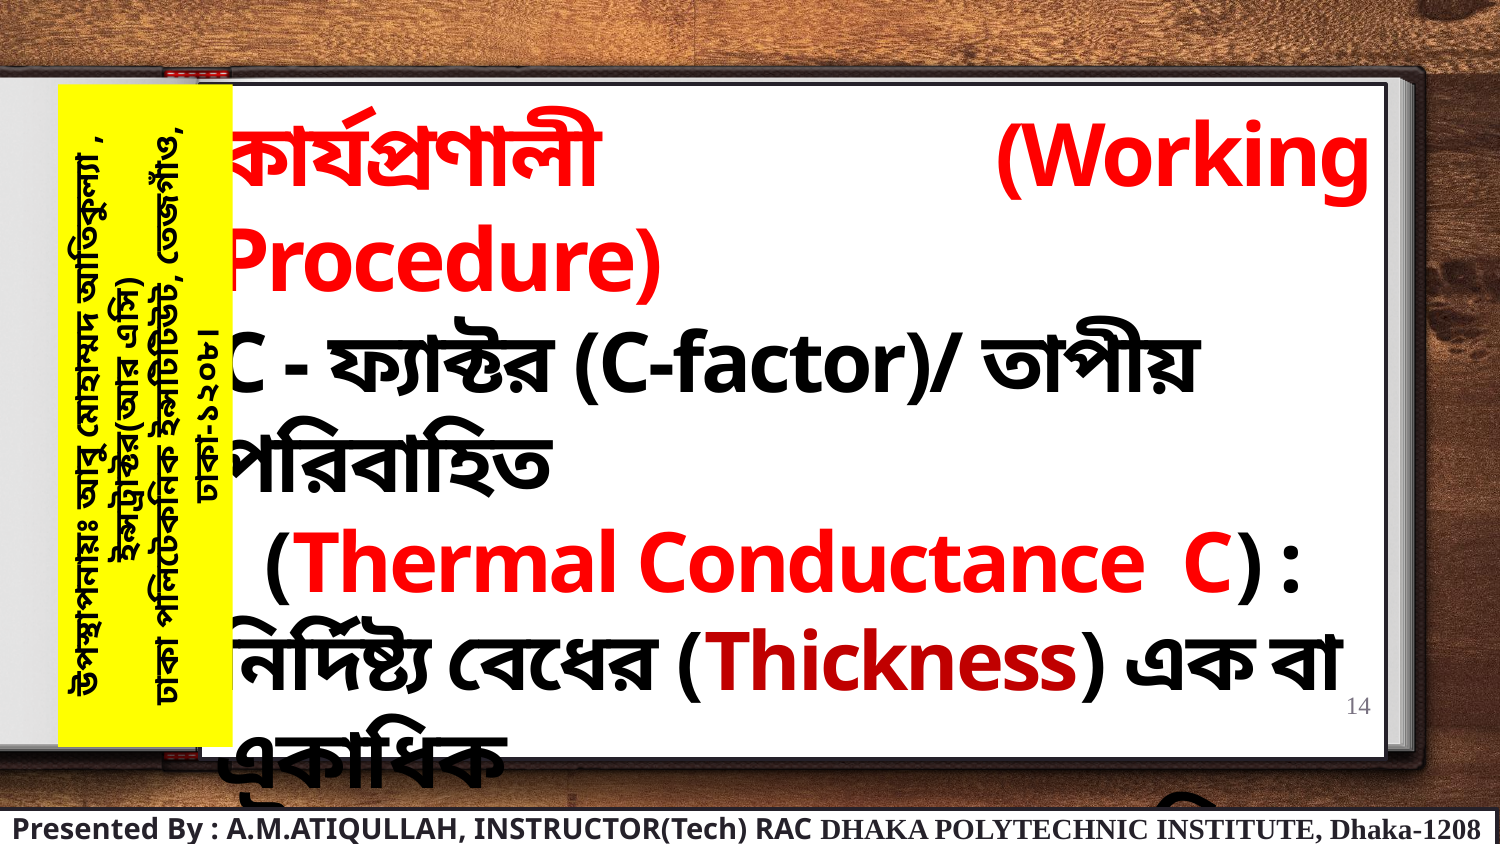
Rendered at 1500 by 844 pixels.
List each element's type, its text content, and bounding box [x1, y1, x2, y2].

subtitle কার্যপ্রণালী (Working Procedure) C - ফ্যাক্টর (C-factor)/ তাপীয় পরিবাহিত (Thermal Conductance C) : নির্দিষ্ট্য বেধের (Thickness) এক বা একাধিক উপকরণের সমন্বয়ে প্রস্তুত প্রতি বর্গমিটার (m2) কোন কাঠামোর মধ্য দিয়ে তাপ পরিবাহিতার গুণাঙ্ককে C- Factor ফ্যাক্টর বলে। [198, 82, 1388, 761]
text_box Presented By : A.M.ATIQULLAH, INSTRUCTOR(Tech) RAC DHAKA POLYTECHNIC INSTITUTE, Dhaka-1208 [0, 807, 1499, 844]
picture [0, 0, 1500, 844]
text_box উপস্থাপনায়ঃ আবু মোহাম্মদ আতিকুল্যা , ইন্সট্রাক্টর(আর এসি) ঢাকা পলিটেকনিক ইন্সটিটিউট, তেজগাঁও, ঢাকা-১২০৮। [58, 84, 233, 747]
slide_number 14 [1295, 672, 1386, 737]
